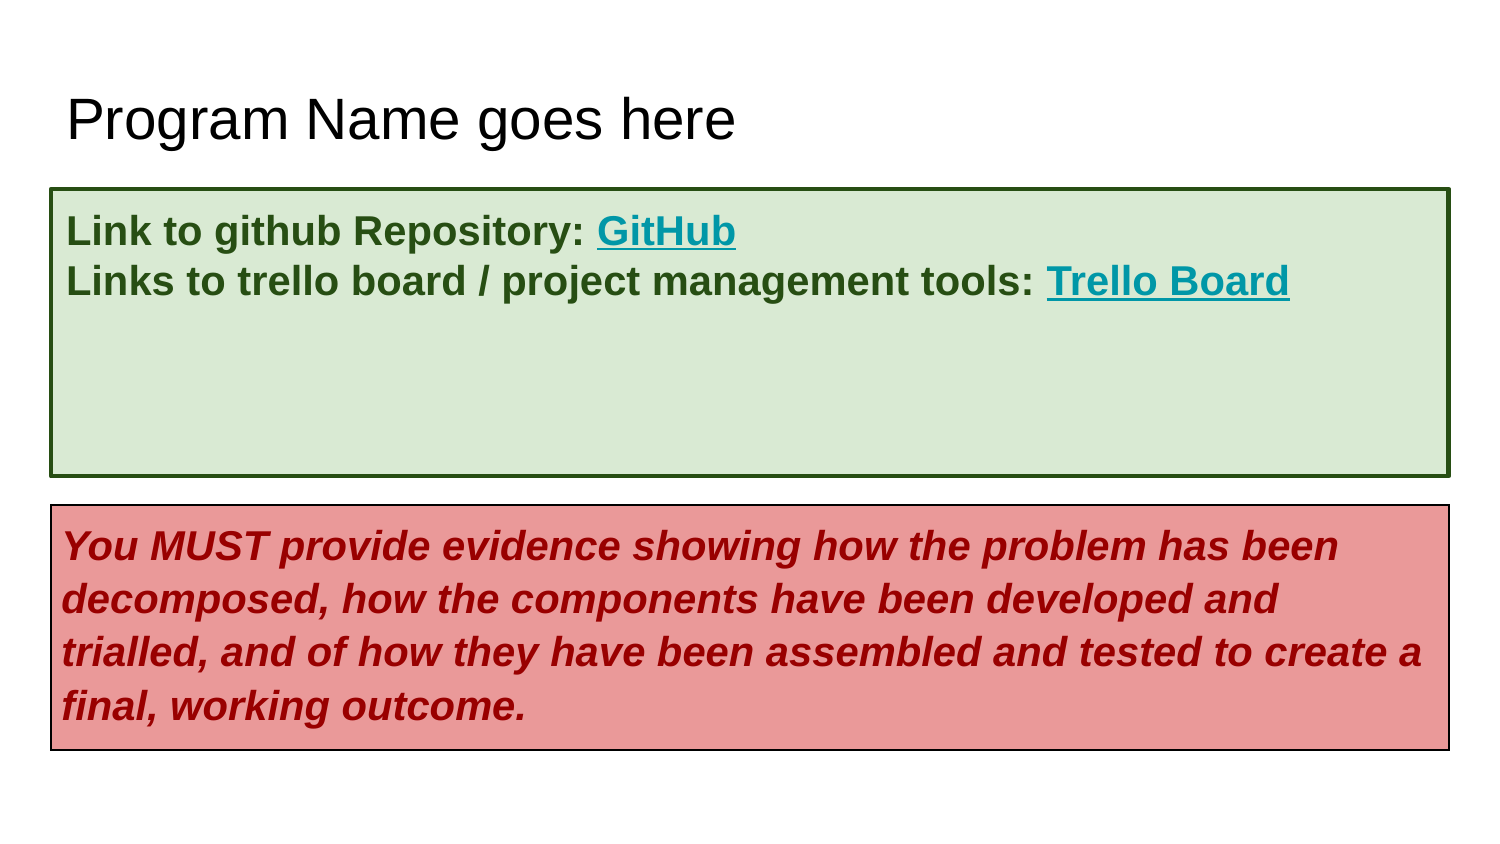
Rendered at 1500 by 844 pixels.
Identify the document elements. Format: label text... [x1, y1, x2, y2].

list Link to github Repository: GitHub Links to trello board / project management tools: Trello Board [51, 189, 1449, 477]
title Program Name goes here [51, 66, 1449, 161]
table_header You MUST provide evidence showing how the problem has been decomposed, how the components have been developed and trialled, and of how they have been assembled and tested to create a final, working outcome. [52, 506, 1448, 749]
